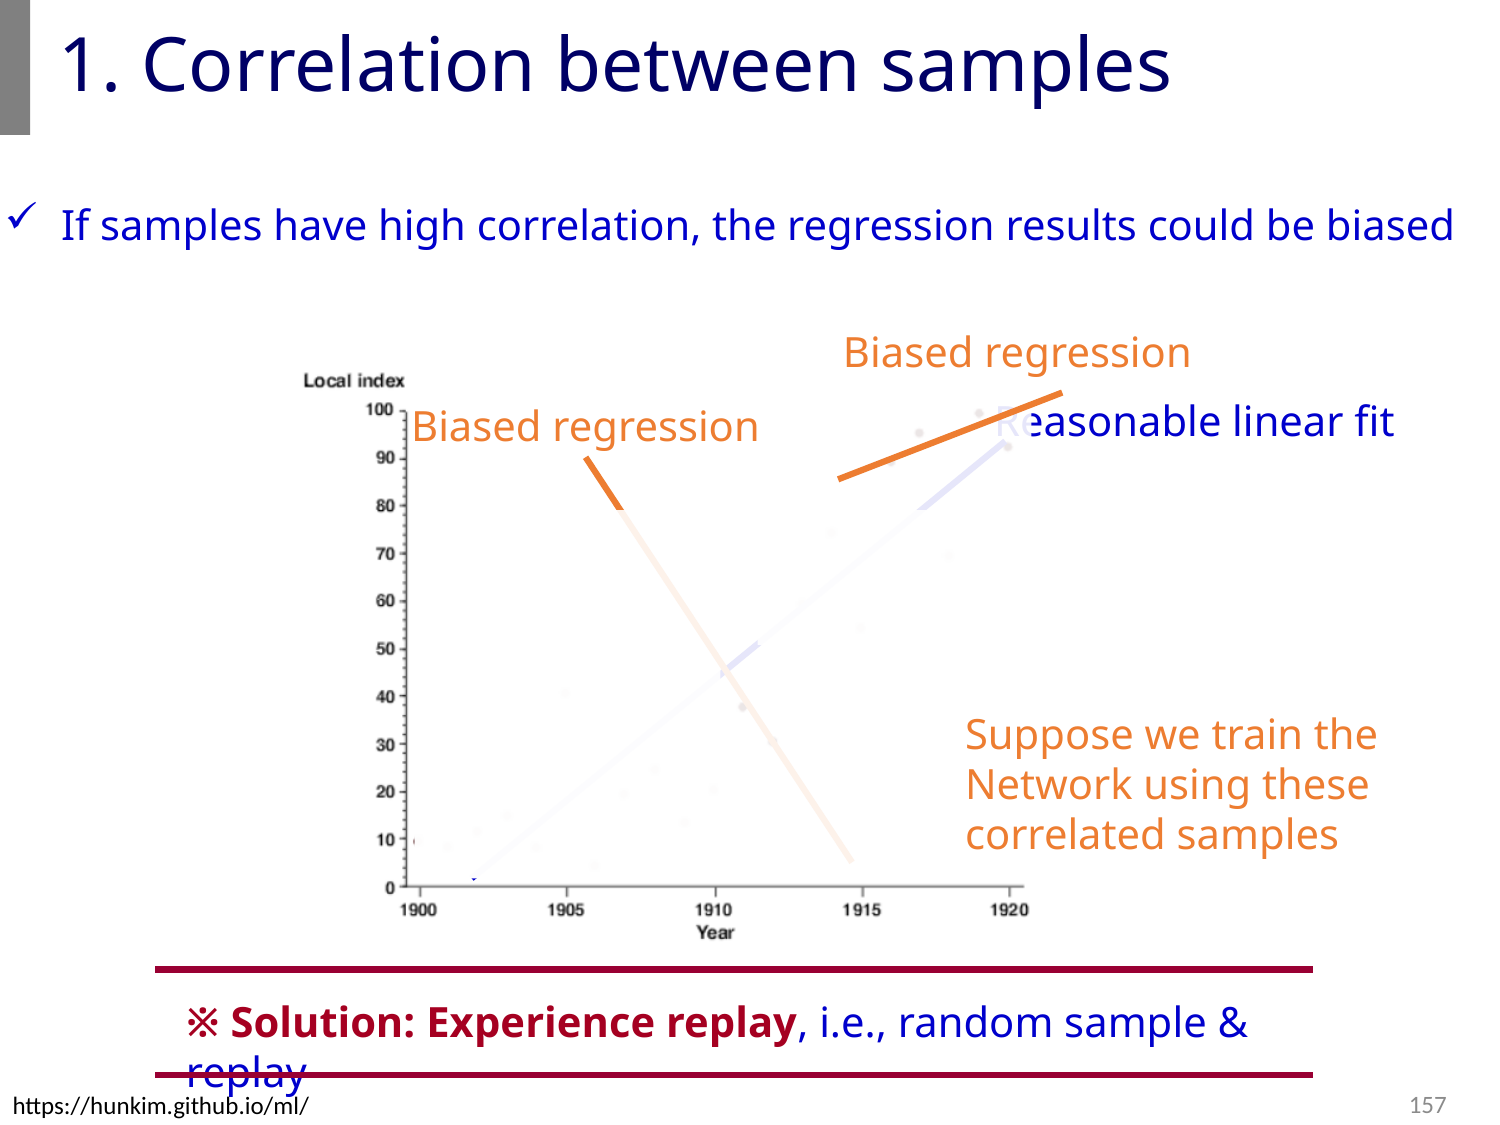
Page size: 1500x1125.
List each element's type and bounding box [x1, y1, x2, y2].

picture [296, 330, 1086, 969]
slide_number [1124, 1081, 1462, 1125]
text_box [155, 969, 1352, 1076]
text_box [414, 318, 1437, 879]
text_box [0, 1082, 325, 1125]
title [43, 0, 1464, 135]
text_box [0, 191, 1471, 257]
